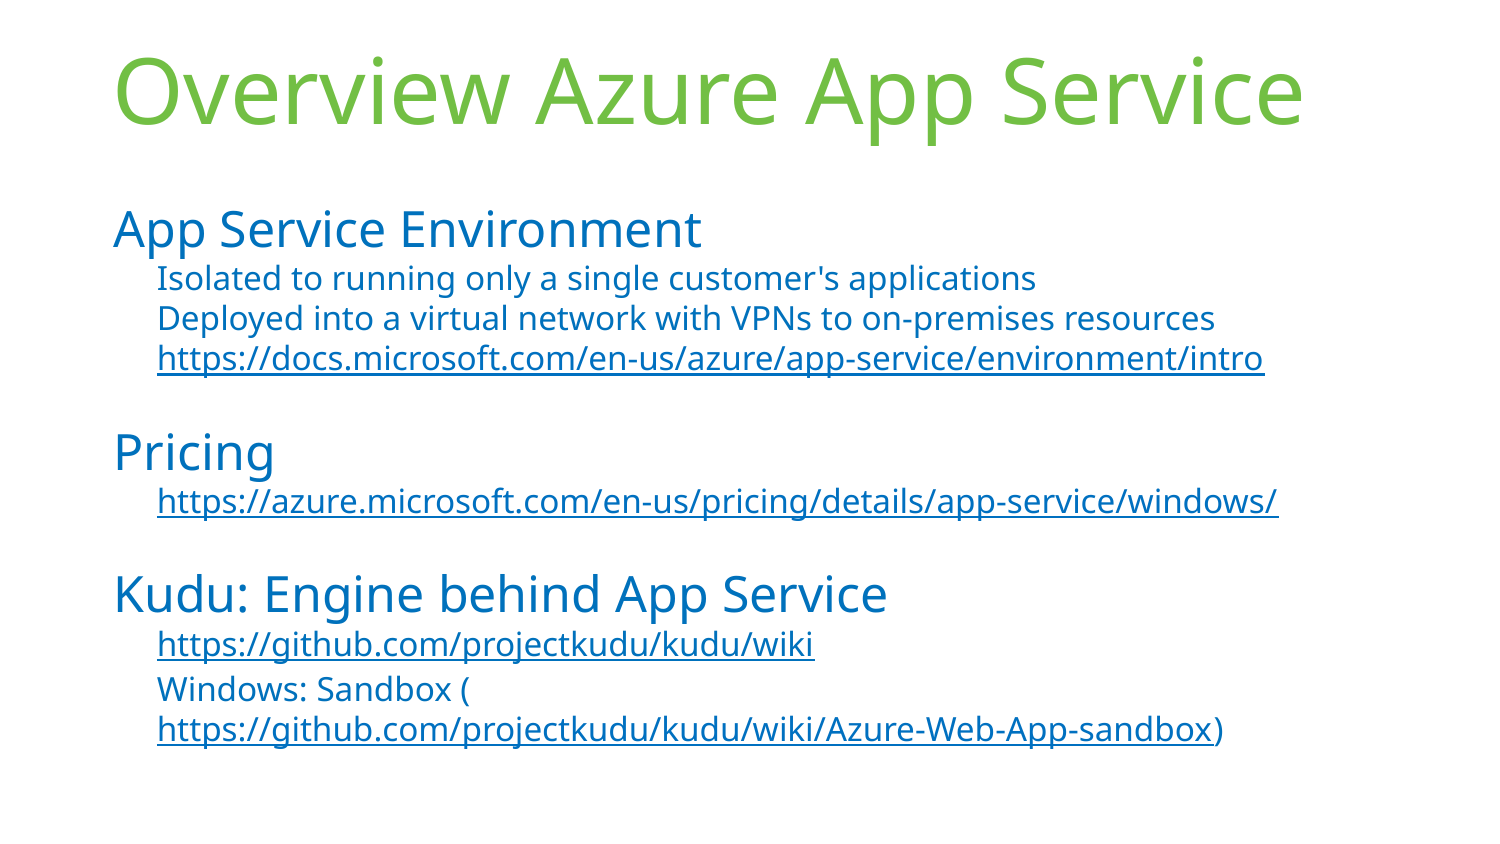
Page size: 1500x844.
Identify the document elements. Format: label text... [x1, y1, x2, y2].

title Overview Azure App Service [112, 32, 1459, 144]
list App Service Environment Isolated to running only a single customer's applications Deployed into a virtual network with VPNs to on-premises resources https://docs.microsoft.com/en-us/azure/app-service/environment/intro Pricing https://azure.microsoft.com/en-us/pricing/details/app-service/windows/ Kudu: Engine behind App Service https://github.com/projectkudu/kudu/wiki Windows: Sandbox (https://github.com/projectkudu/kudu/wiki/Azure-Web-App-sandbox) [112, 197, 1459, 844]
